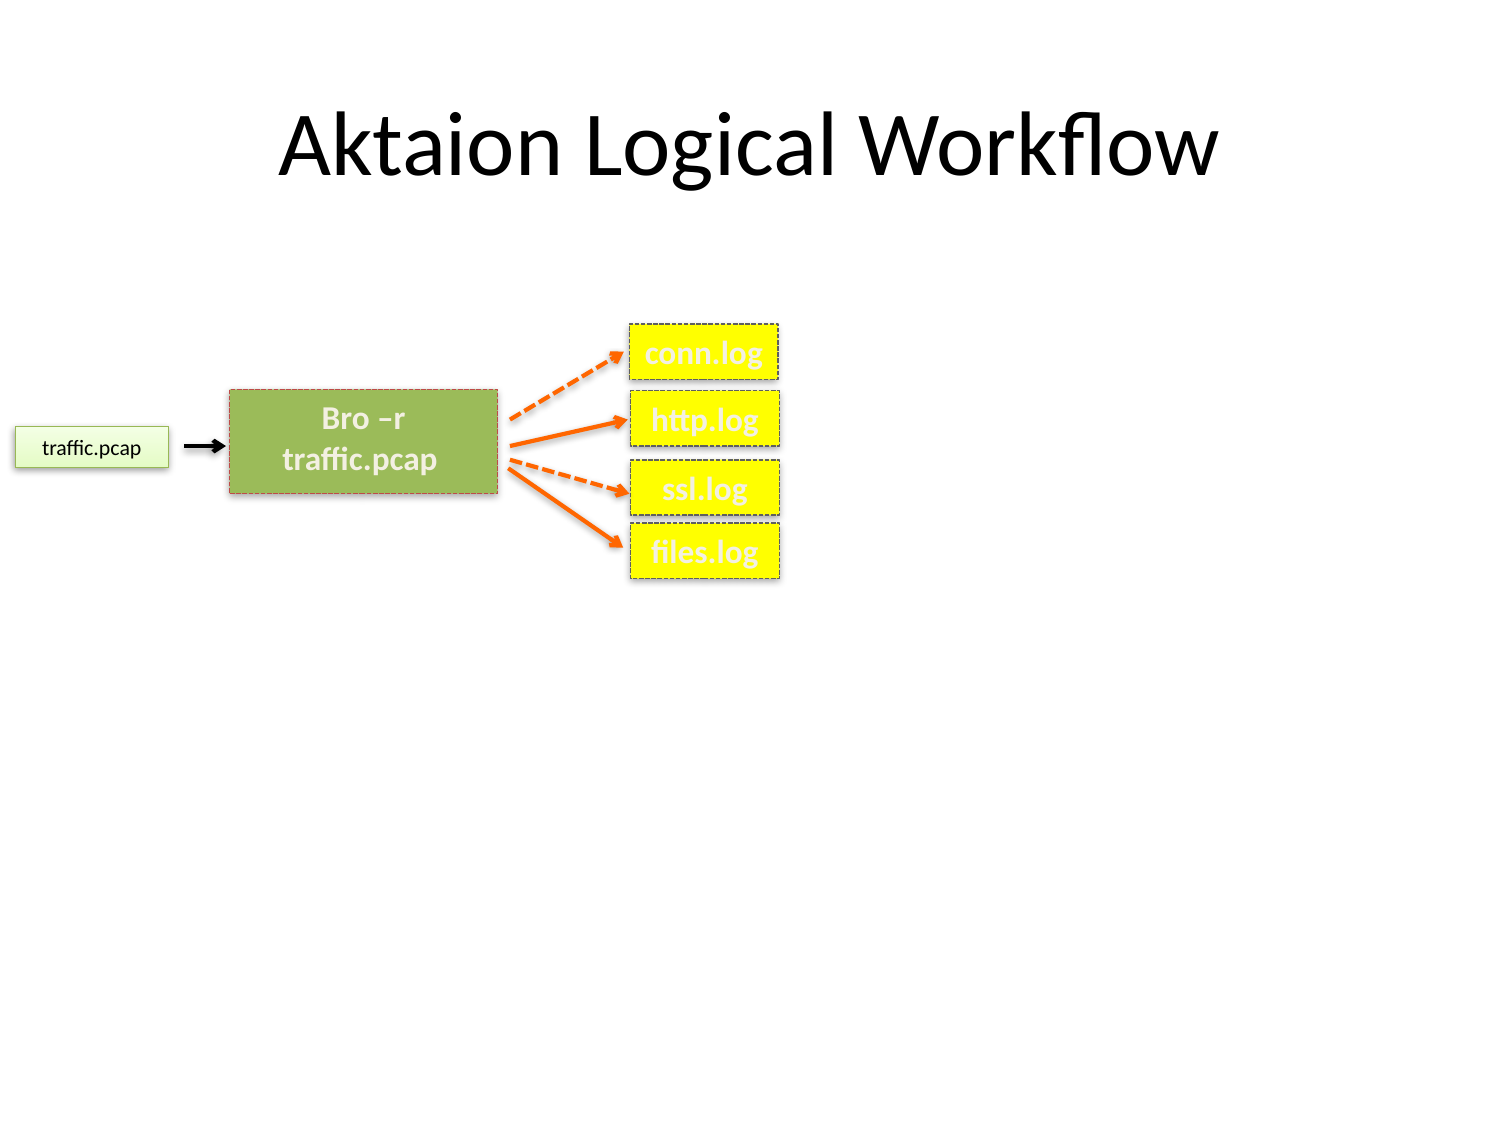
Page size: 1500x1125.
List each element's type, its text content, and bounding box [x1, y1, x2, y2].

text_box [509, 424, 628, 447]
text_box conn.log [629, 323, 779, 380]
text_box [509, 351, 624, 420]
text_box http.log [630, 390, 780, 447]
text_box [509, 459, 630, 494]
text_box files.log [630, 522, 780, 579]
text_box Bro –r traffic.pcap [229, 389, 498, 494]
title Aktaion Logical Workflow [75, 45, 1425, 233]
text_box ssl.log [630, 459, 780, 516]
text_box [508, 467, 624, 548]
text_box traffic.pcap [15, 426, 169, 468]
